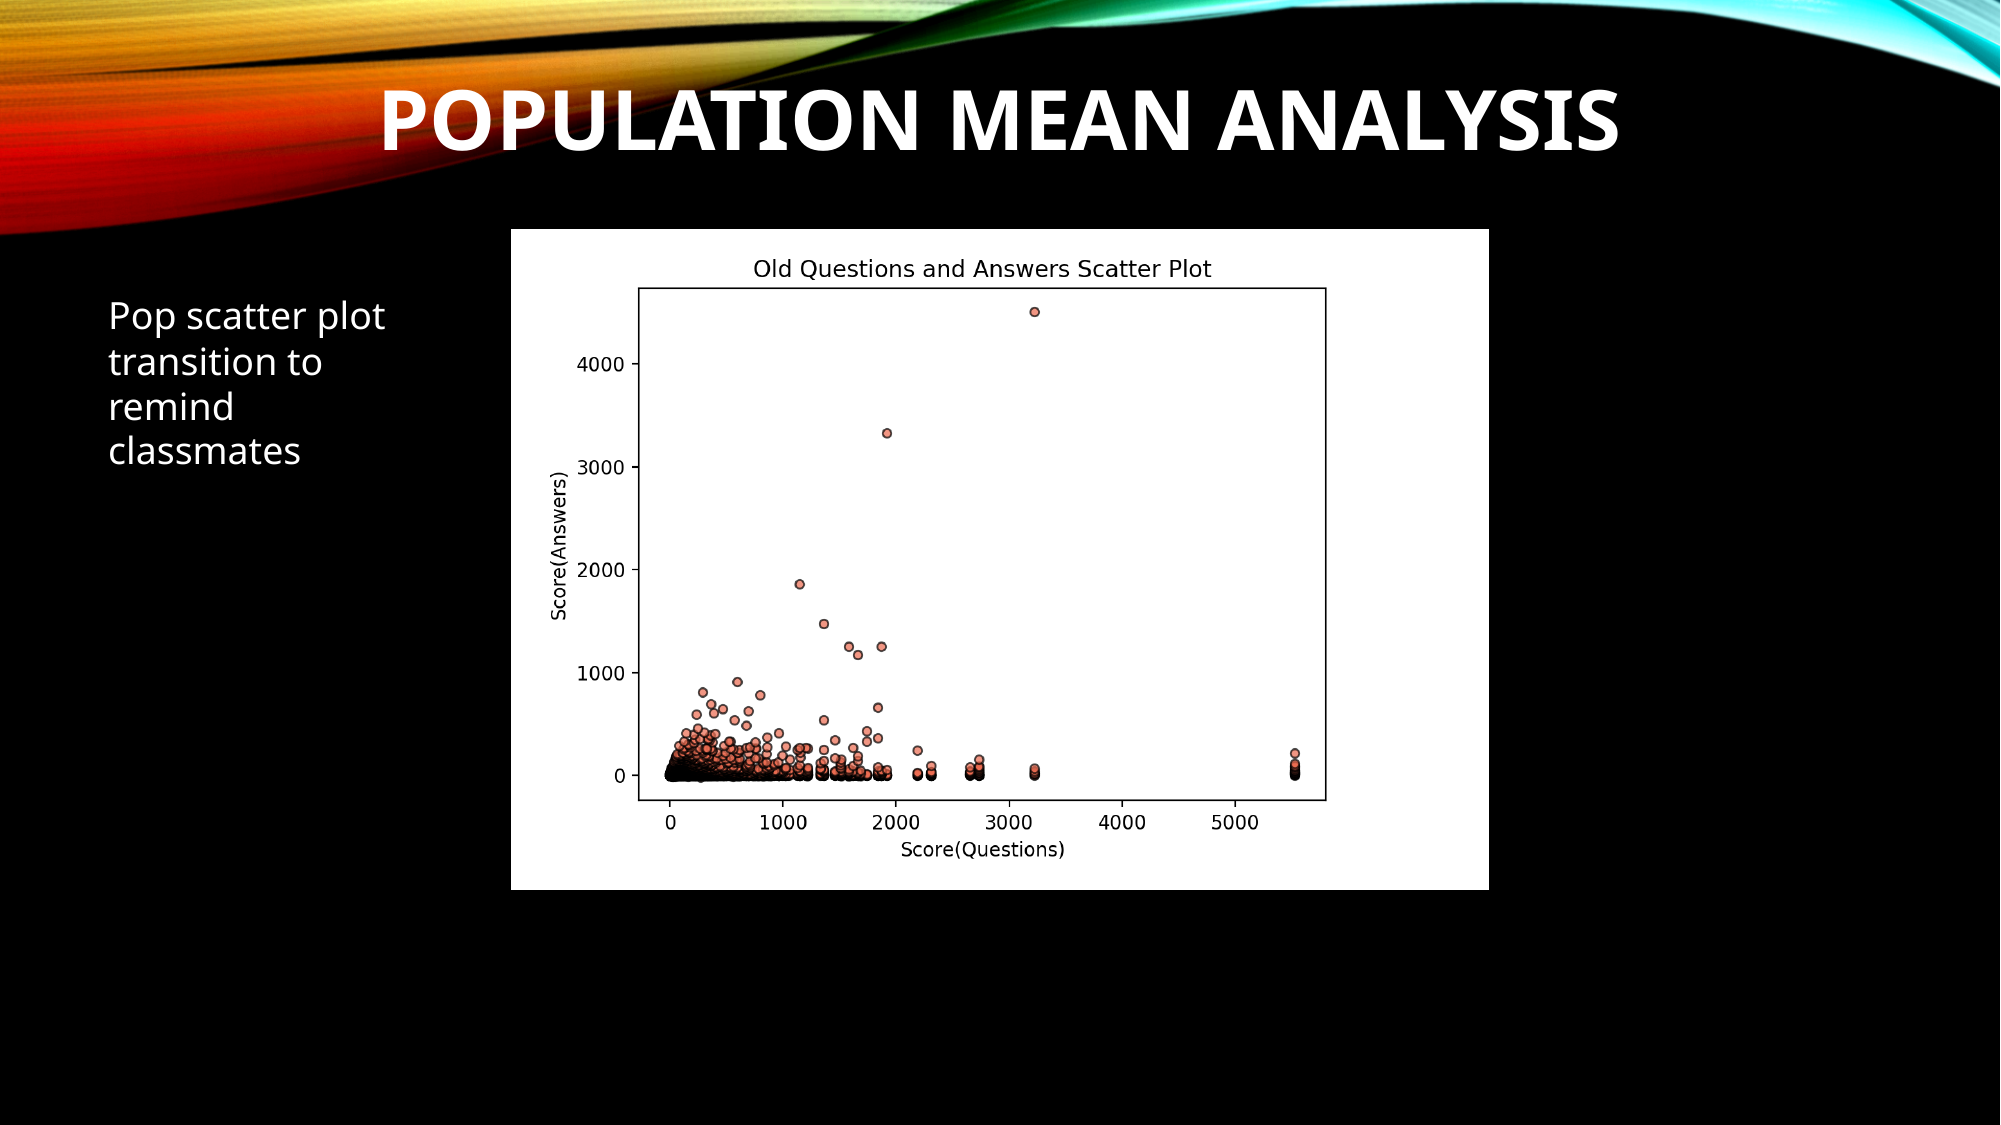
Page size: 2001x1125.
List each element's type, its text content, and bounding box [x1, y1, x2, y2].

picture [0, 0, 2000, 237]
text_box Pop scatter plot transition to remind classmates [93, 285, 414, 480]
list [510, 229, 1489, 891]
title Population Mean Analysis [293, 17, 1706, 230]
